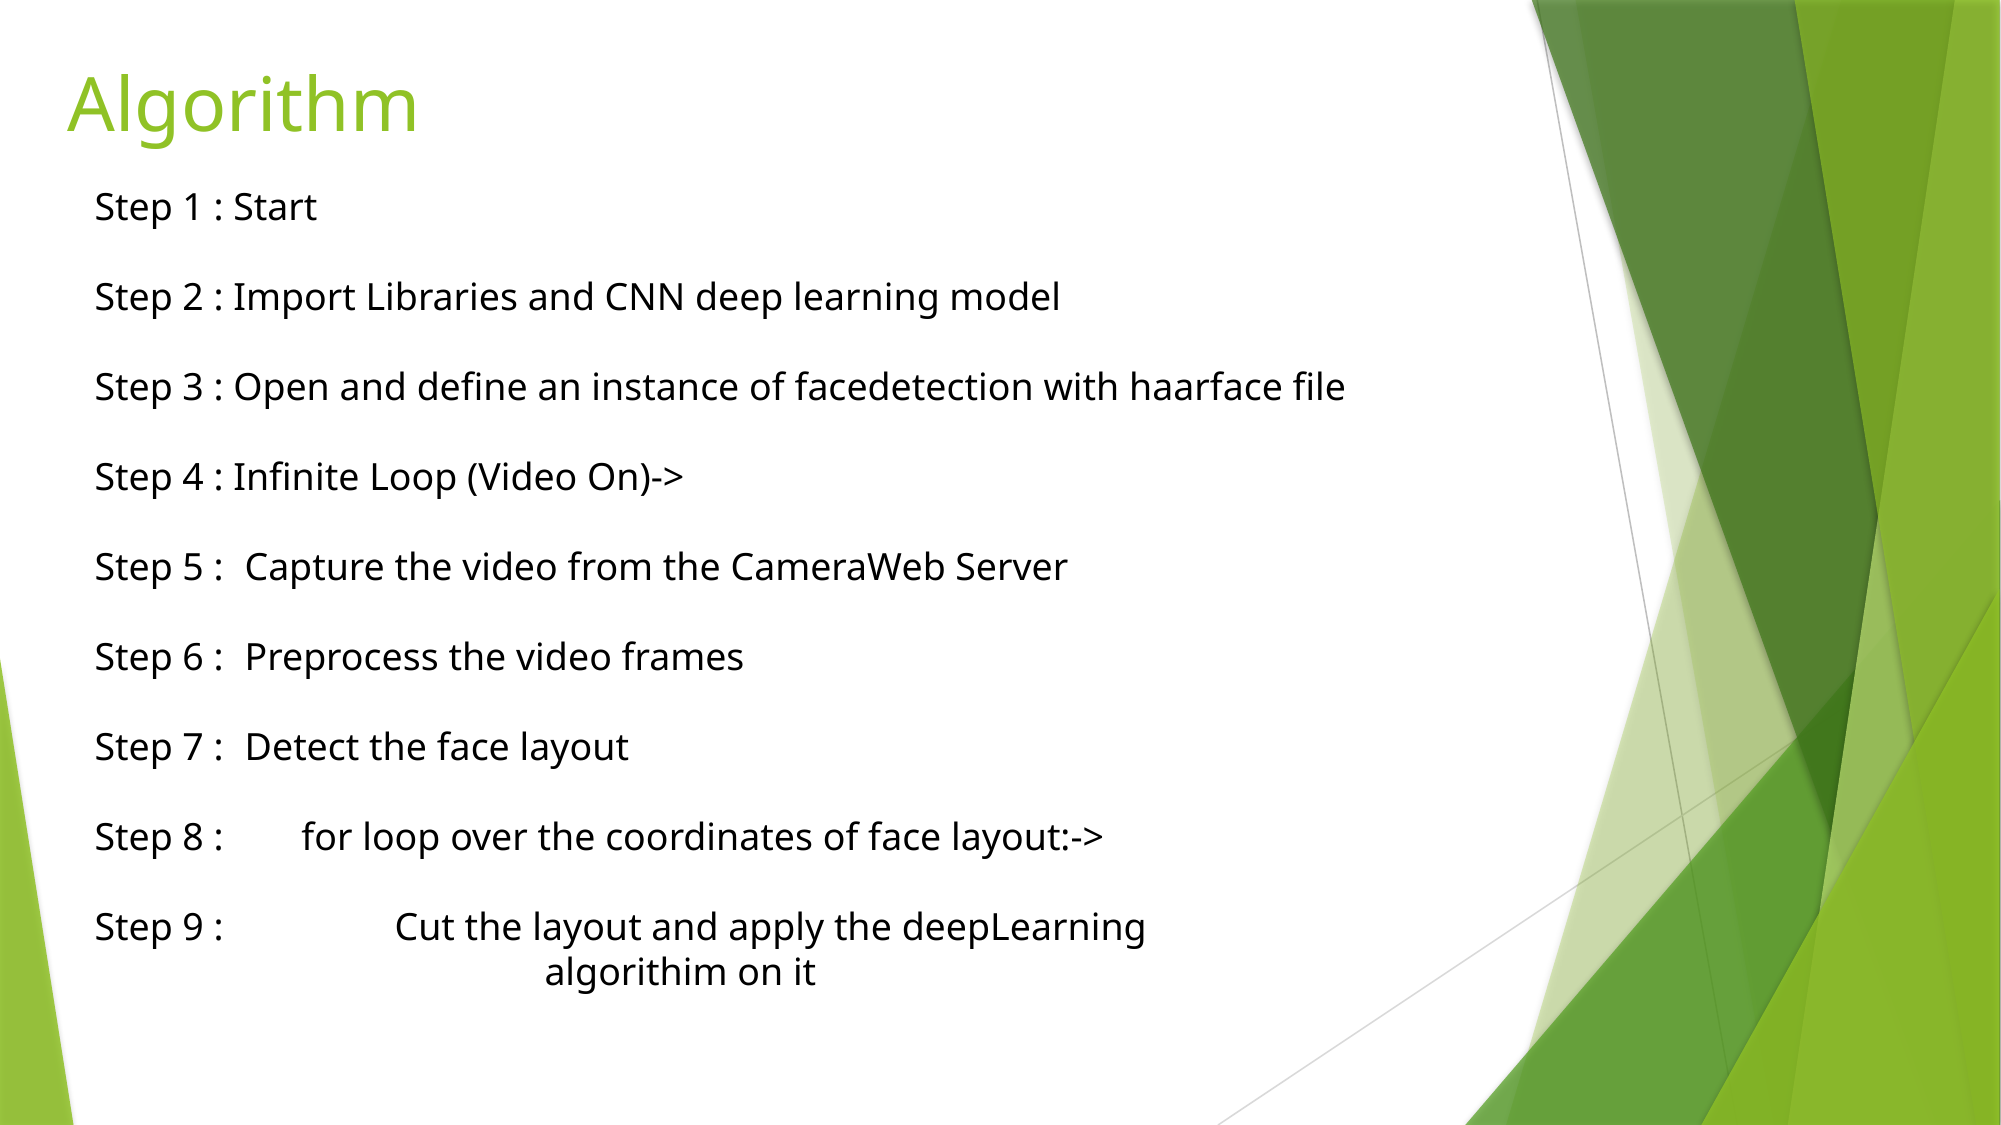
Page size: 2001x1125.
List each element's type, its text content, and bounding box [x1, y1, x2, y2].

text_box Step 1 : Start Step 2 : Import Libraries and CNN deep learning model Step 3 : Open and define an instance of facedetection with haarface file Step 4 : Infinite Loop (Video On)-> Step 5 : Capture the video from the CameraWeb Server Step 6 : Preprocess the video frames Step 7 : Detect the face layout Step 8 : for loop over the coordinates of face layout:-> Step 9 : Cut the layout and apply the deepLearning algorithim on it [79, 175, 1490, 1001]
title Algorithm [52, 49, 1463, 266]
